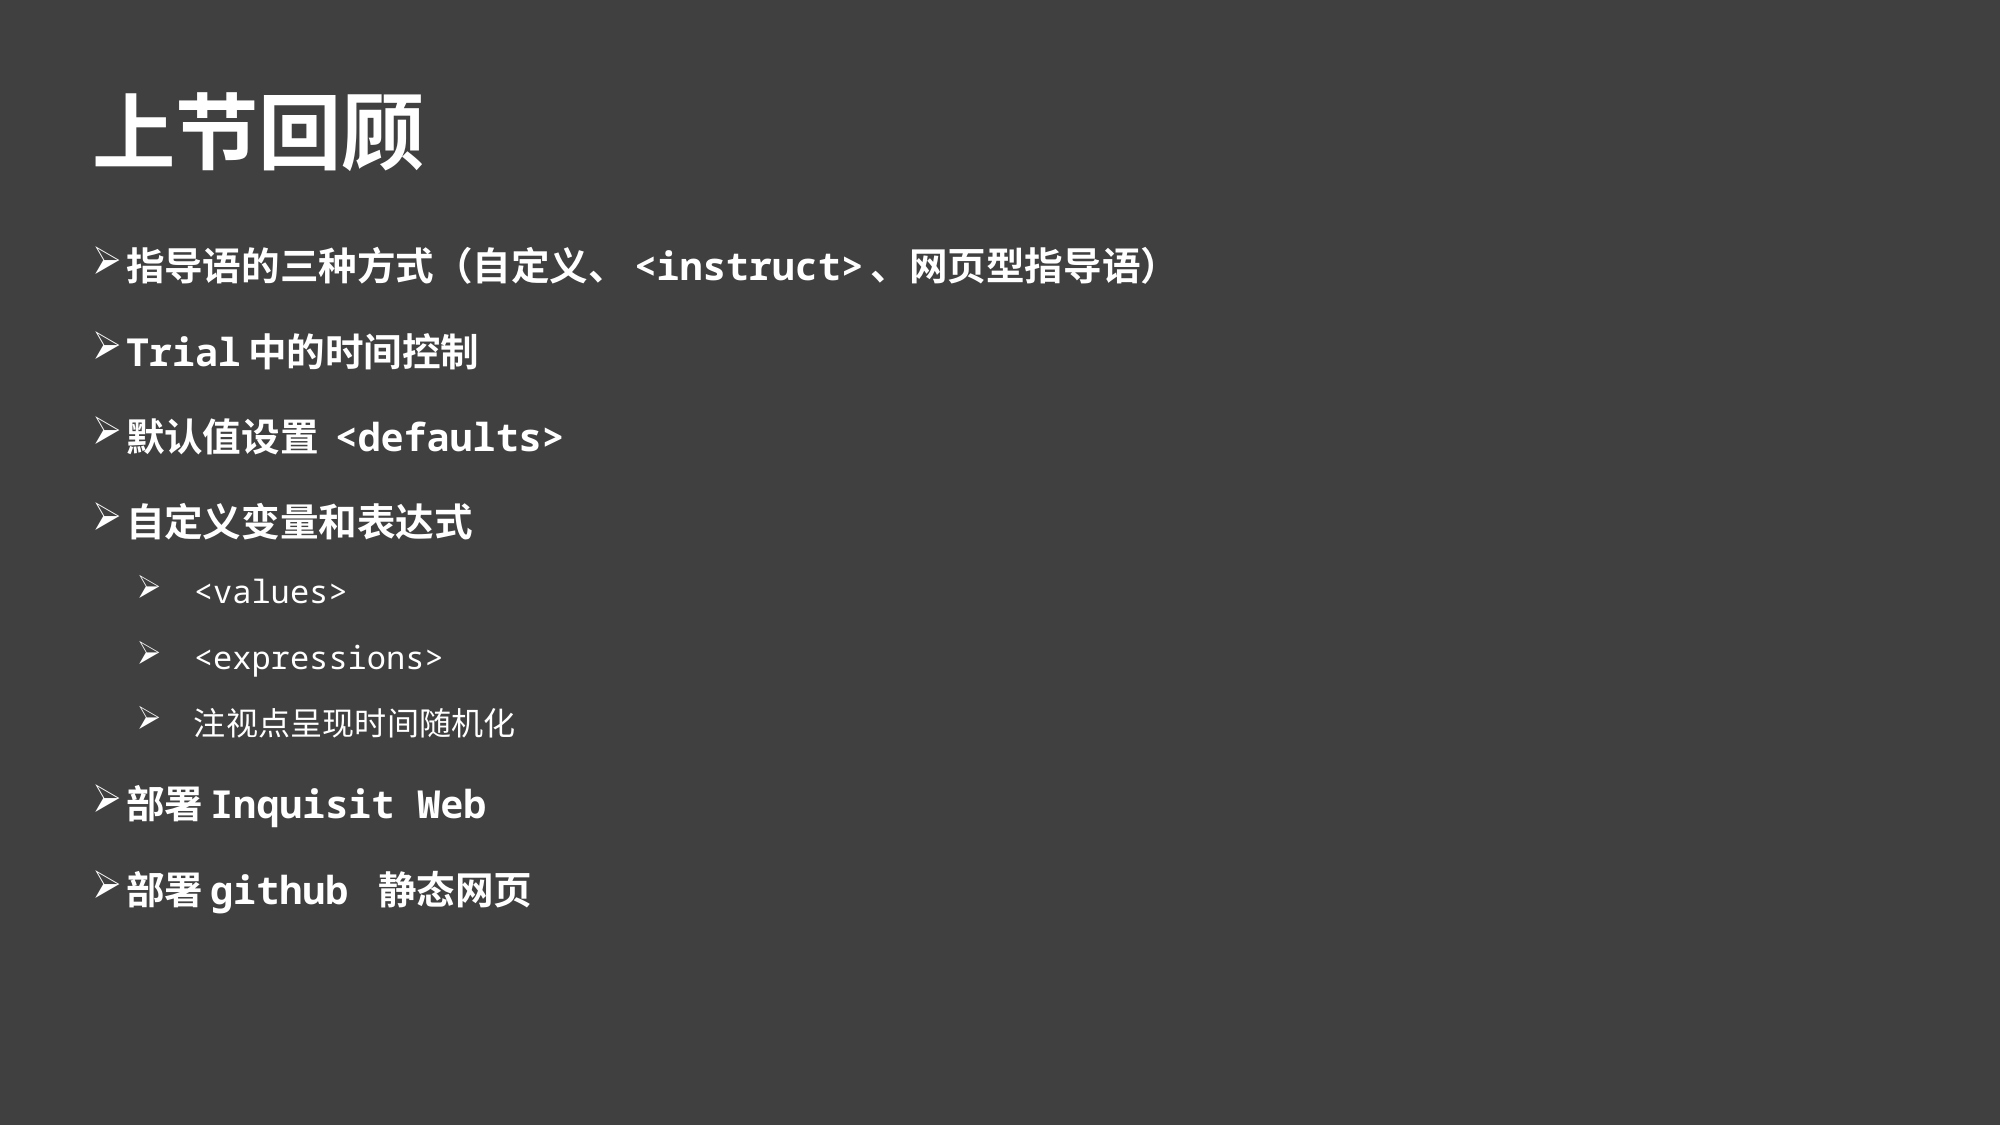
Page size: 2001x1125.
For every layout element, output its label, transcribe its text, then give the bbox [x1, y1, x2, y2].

list 指导语的三种方式（自定义、<instruct>、网页型指导语） Trial中的时间控制 默认值设置 <defaults> 自定义变量和表达式 <values> <expressions> 注视点呈现时间随机化 部署Inquisit Web 部署github 静态网页 [77, 211, 1803, 926]
title 上节回顾 [77, 28, 1803, 211]
